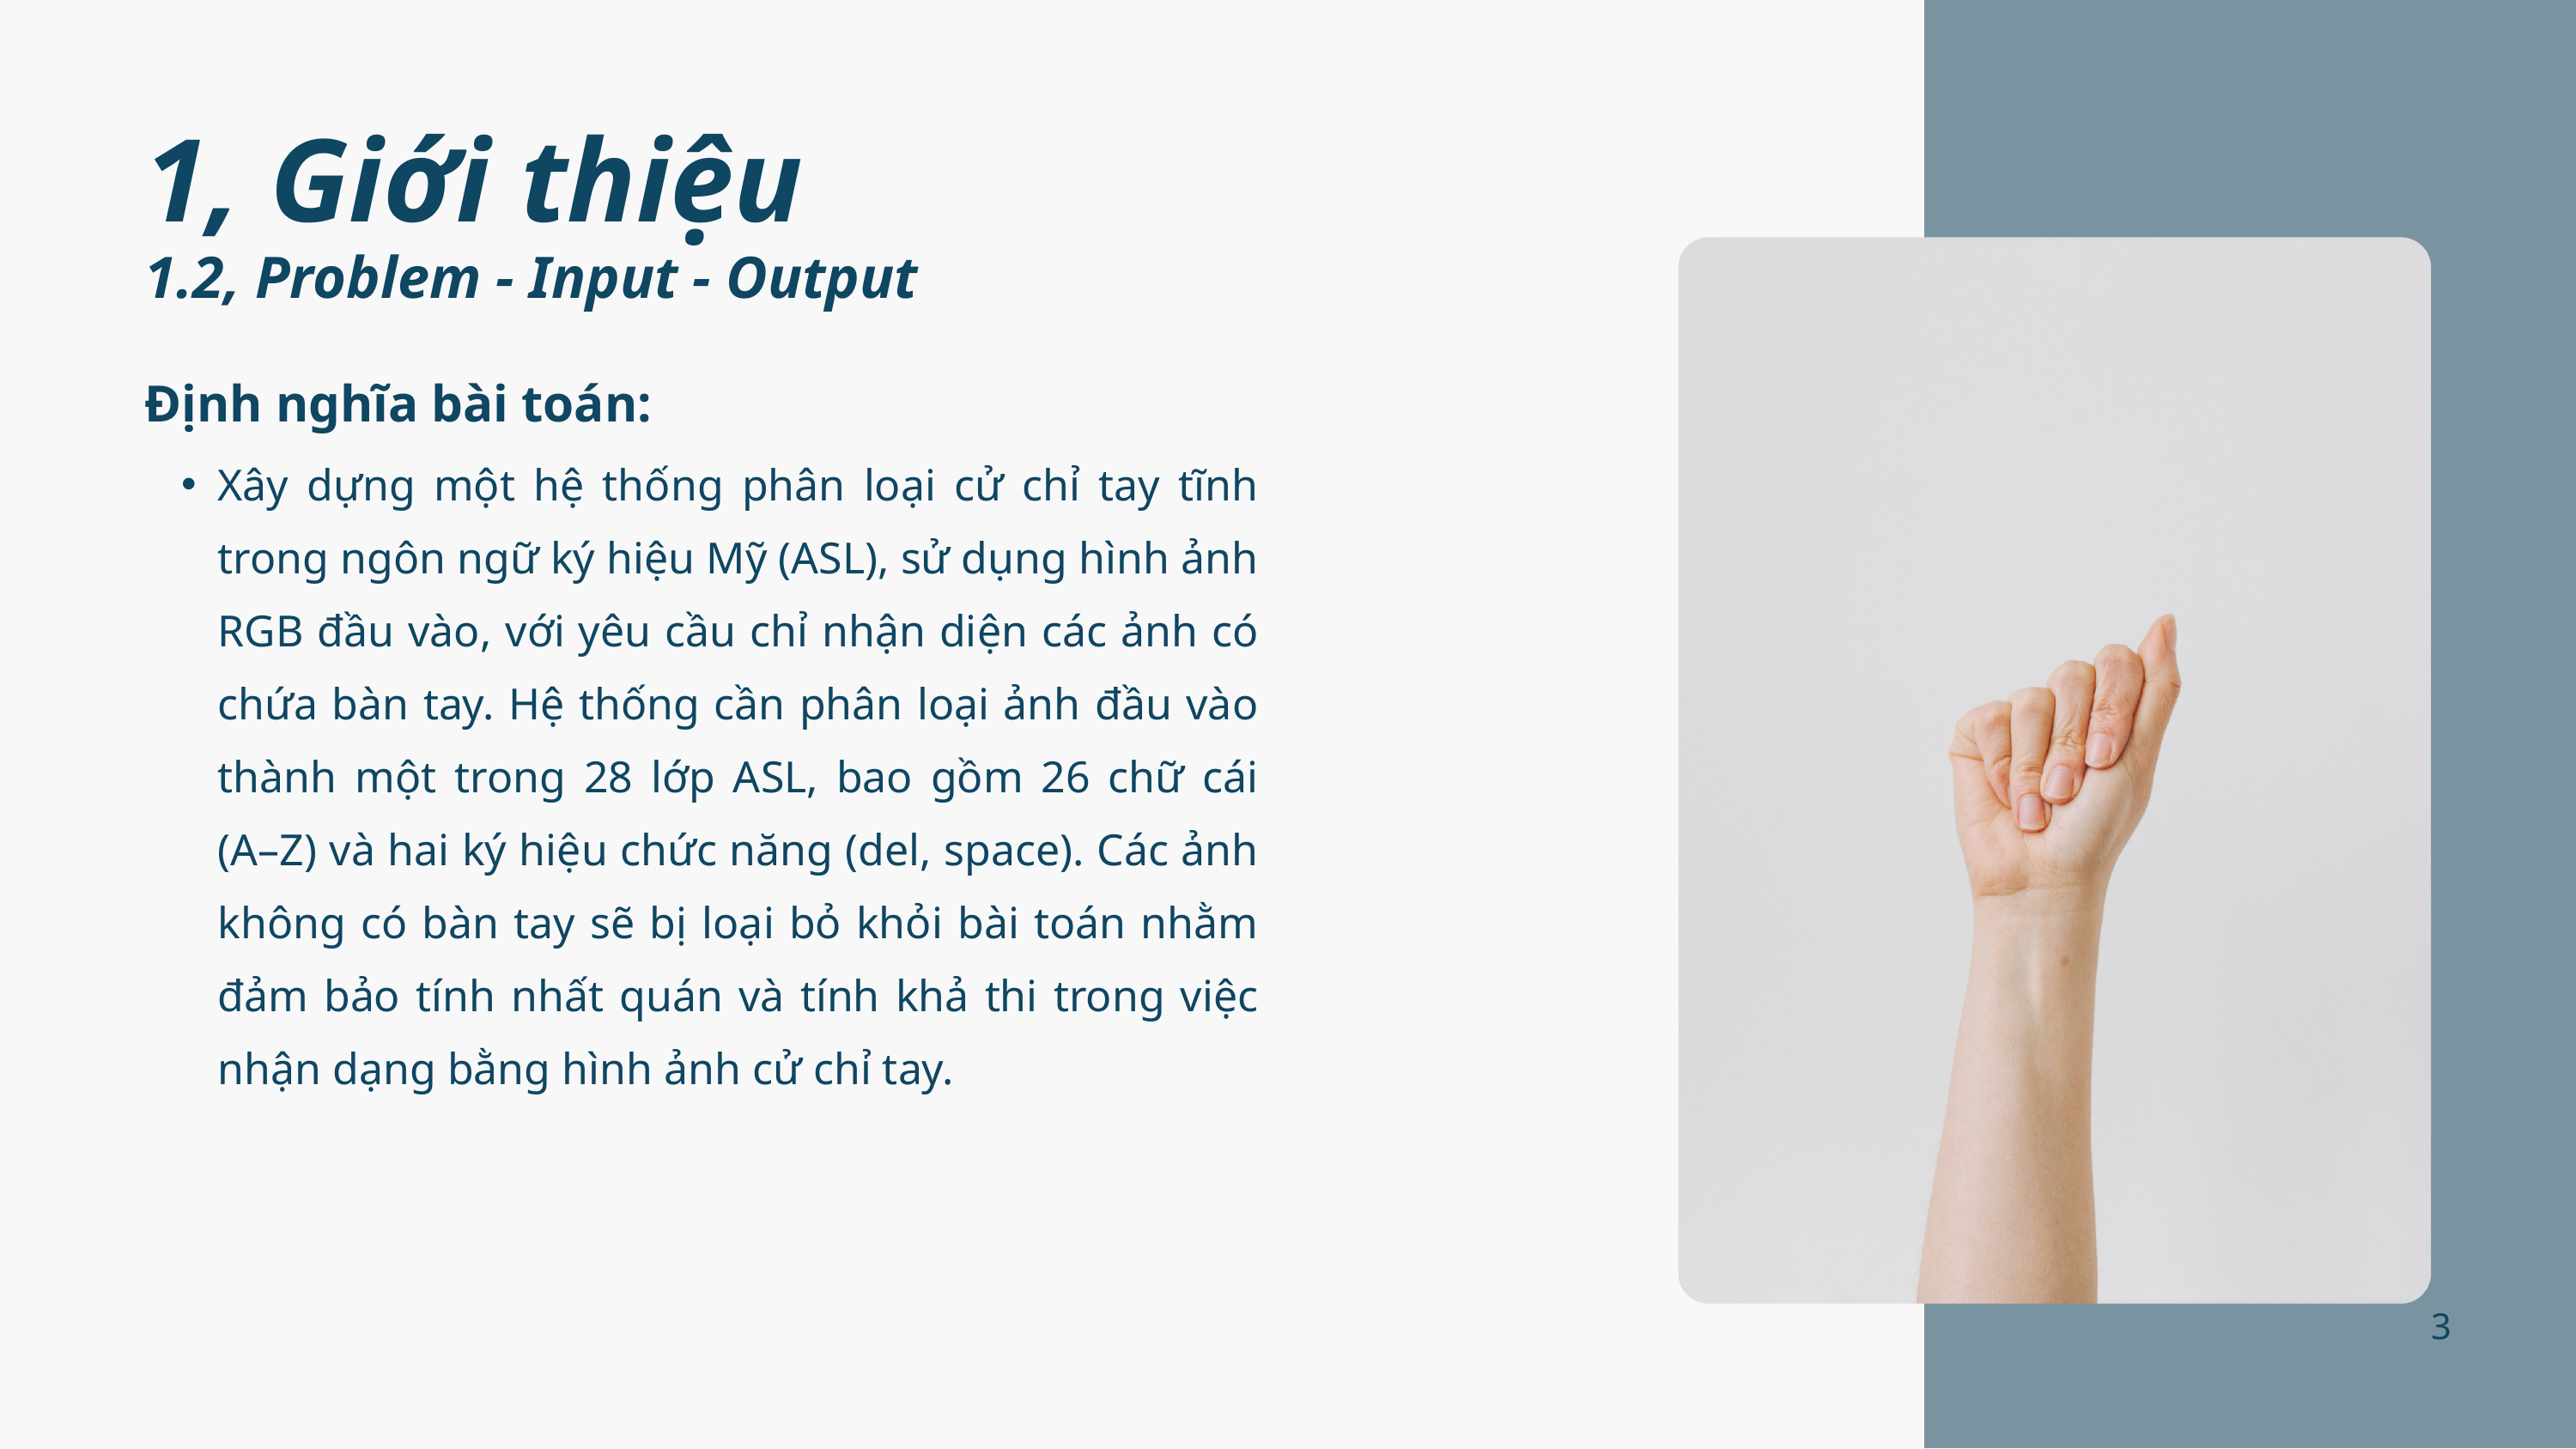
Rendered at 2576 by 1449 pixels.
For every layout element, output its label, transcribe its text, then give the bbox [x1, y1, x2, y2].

text_box 1, Giới thiệu [144, 84, 1279, 228]
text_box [144, 368, 1260, 1081]
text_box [1678, 237, 2432, 1304]
text_box 1.2, Problem - Input - Output [144, 228, 1279, 310]
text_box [1923, 0, 2576, 1449]
